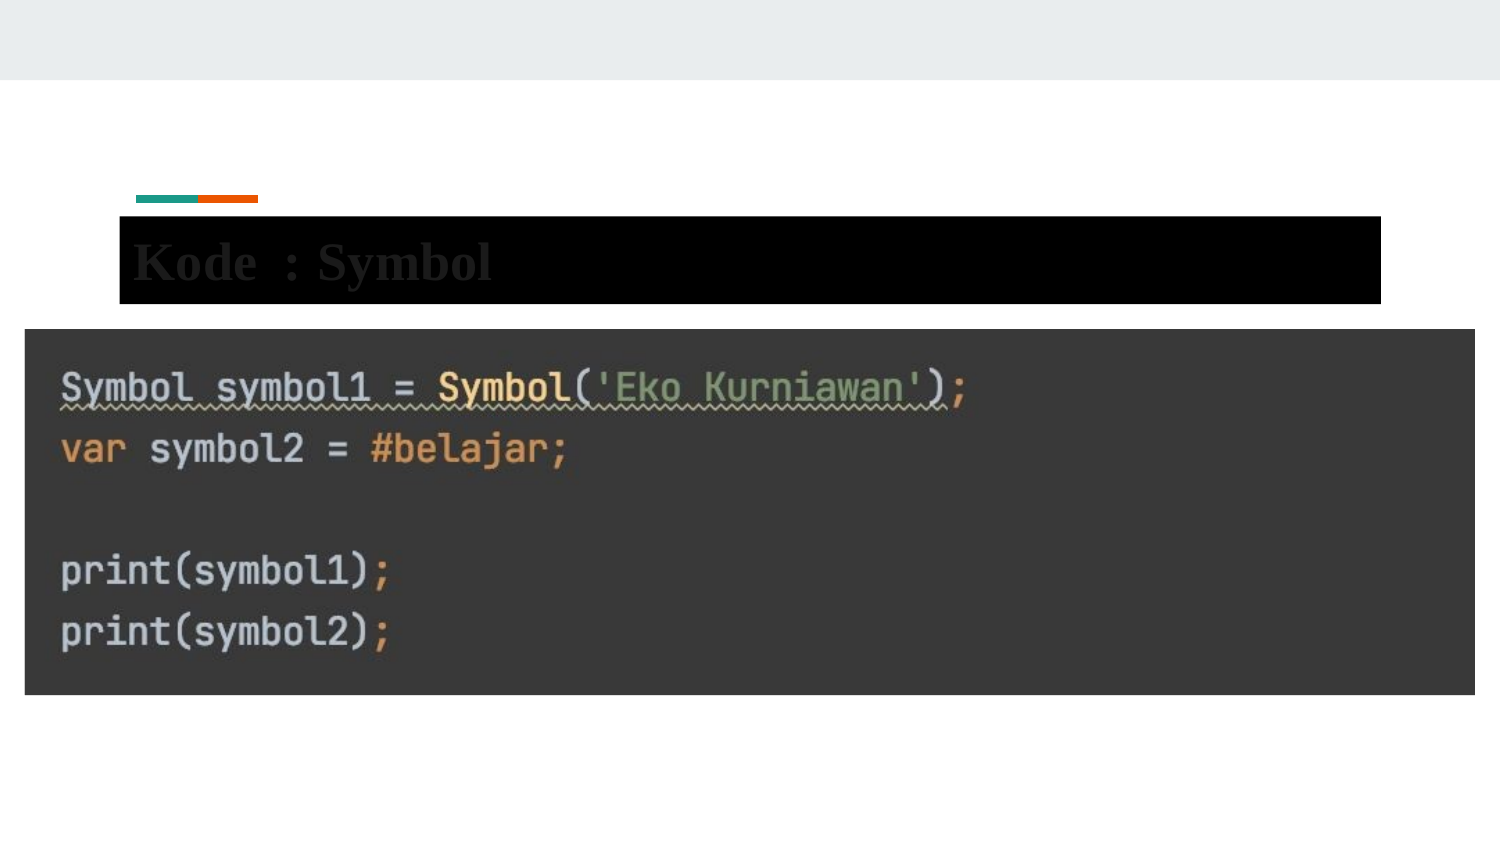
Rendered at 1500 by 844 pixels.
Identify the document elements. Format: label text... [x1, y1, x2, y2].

text_box [24, 329, 1475, 696]
text_box Kode : Symbol [119, 216, 1381, 305]
text_box [0, 0, 1500, 81]
